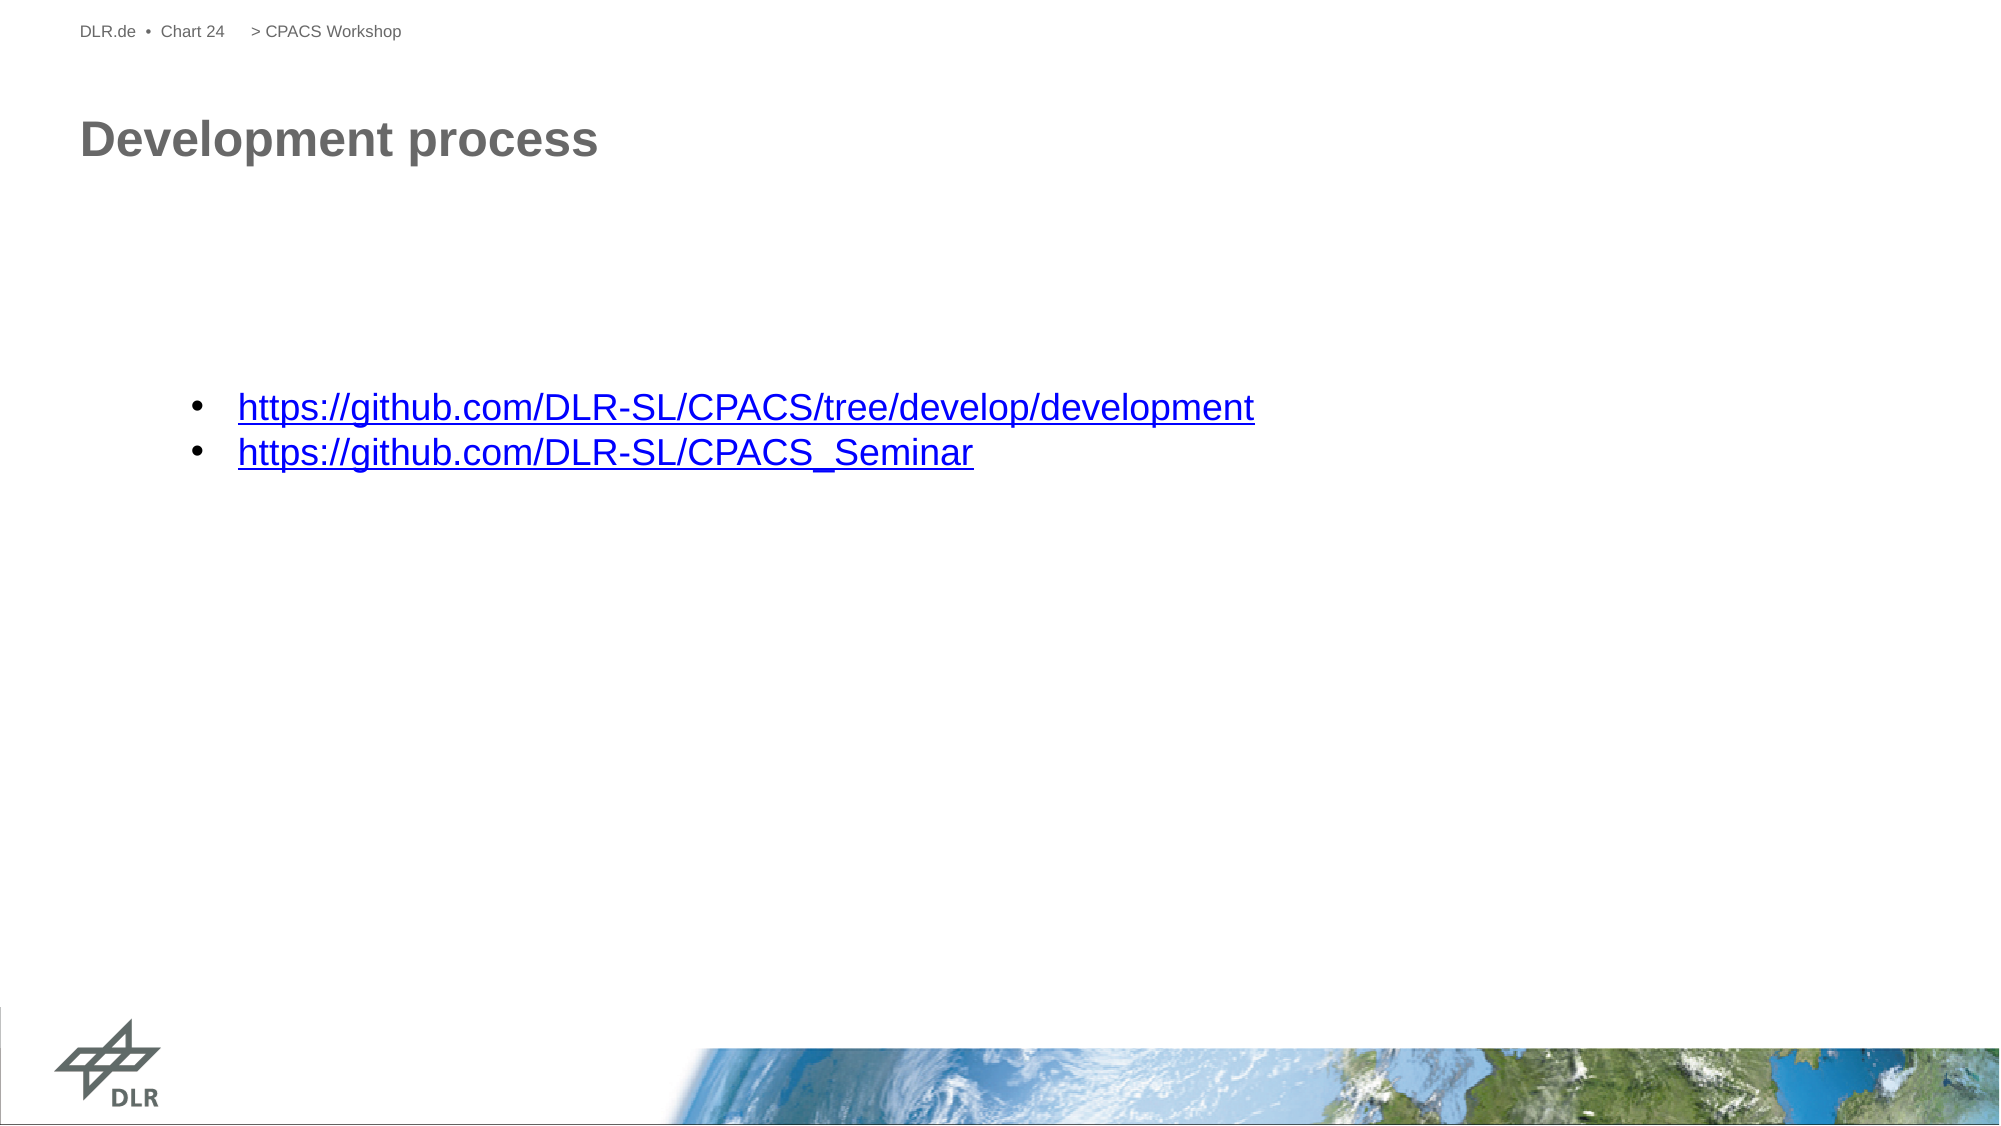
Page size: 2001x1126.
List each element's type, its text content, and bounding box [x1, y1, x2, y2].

text_box https://github.com/DLR-SL/CPACS/tree/develop/development https://github.com/DLR-SL/CPACS_Seminar [190, 338, 1255, 474]
slide_number DLR.de • Chart 24 [79, 20, 251, 45]
picture [0, 1007, 2000, 1125]
footer > CPACS Workshop [251, 20, 1921, 45]
title Development process [79, 106, 1921, 228]
